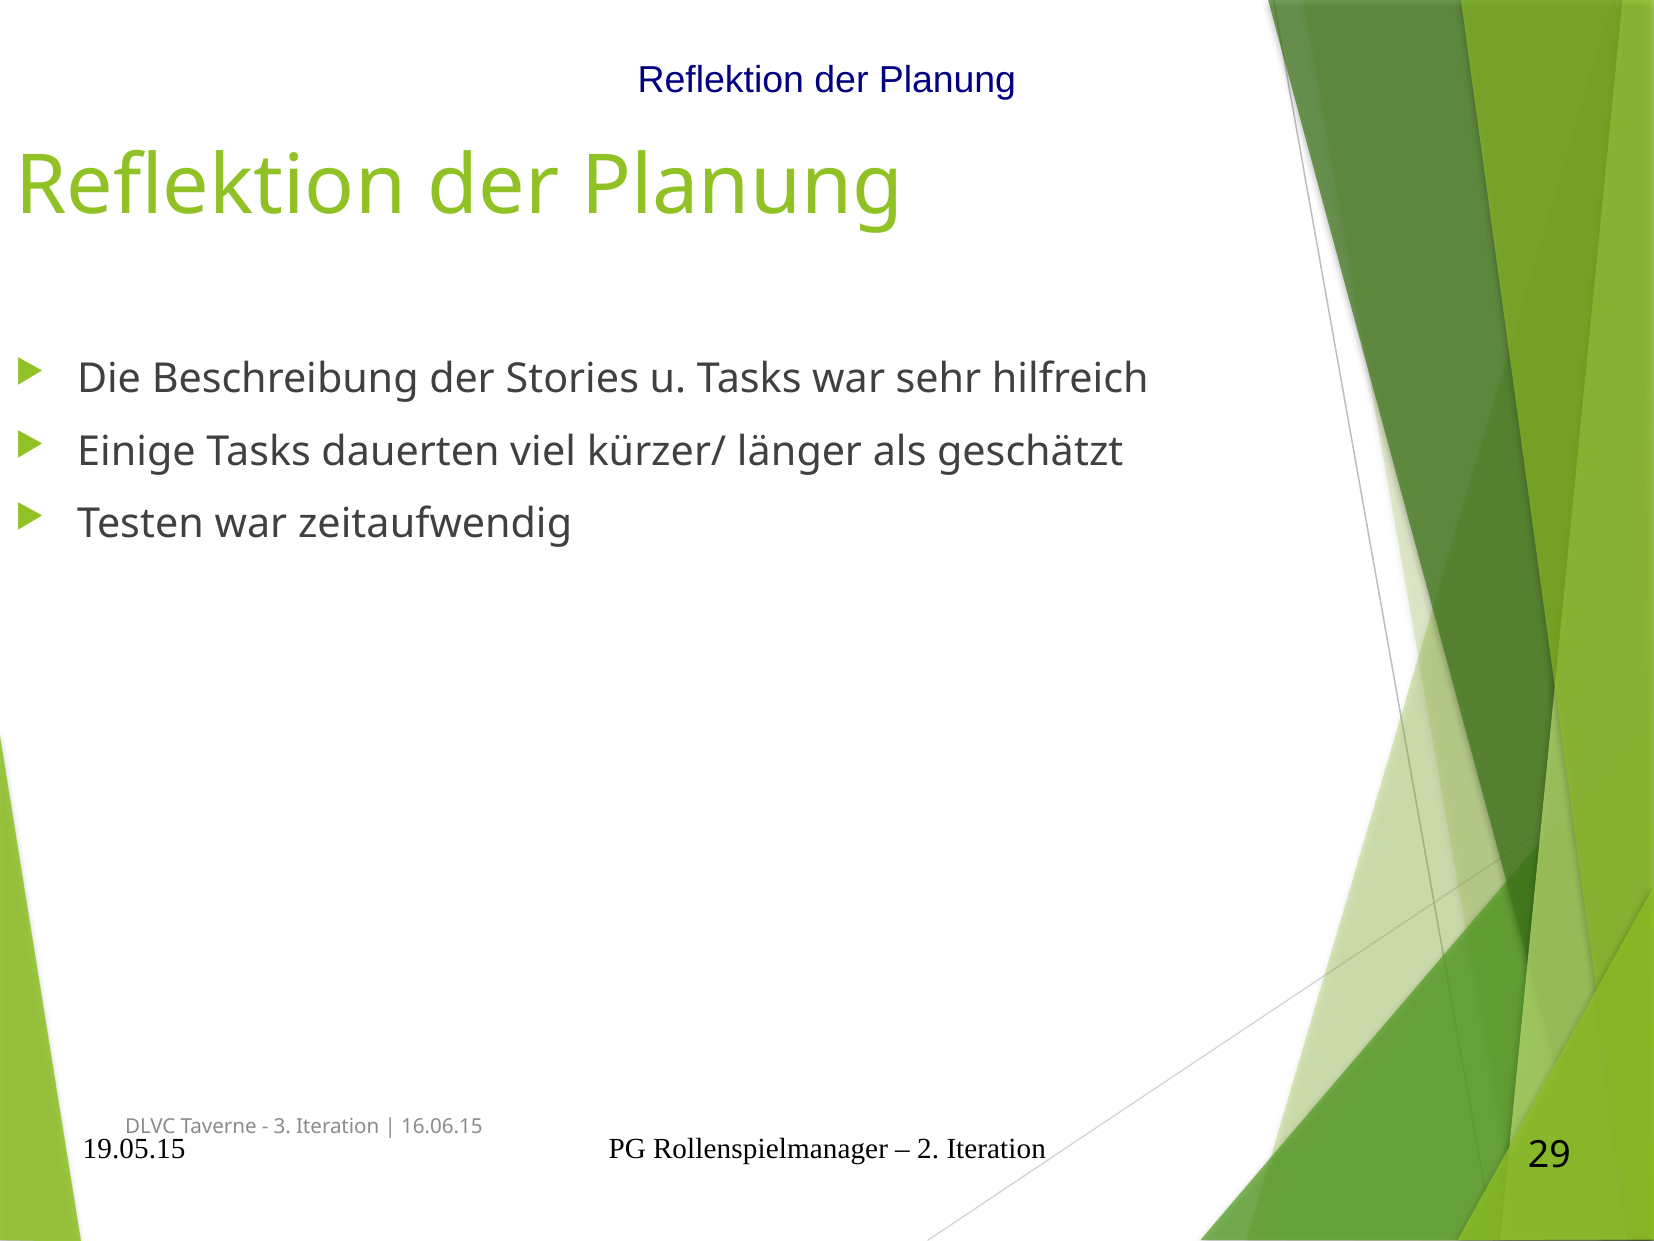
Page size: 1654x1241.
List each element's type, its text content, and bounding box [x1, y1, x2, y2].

list Die Beschreibung der Stories u. Tasks war sehr hilfreich Einige Tasks dauerten viel kürzer/ länger als geschätzt Testen war zeitaufwendig [0, 343, 1455, 1063]
text_box 19.05.15 [82, 1129, 468, 1216]
text_box PG Rollenspielmanager – 2. Iteration [565, 1129, 1090, 1216]
footer DLVC Taverne - 3. Iteration | 16.06.15 [110, 1092, 947, 1159]
text_box Reflektion der Planung [622, 47, 1031, 107]
text_box 29 [1185, 1129, 1571, 1216]
title Reflektion der Planung [0, 123, 1489, 331]
